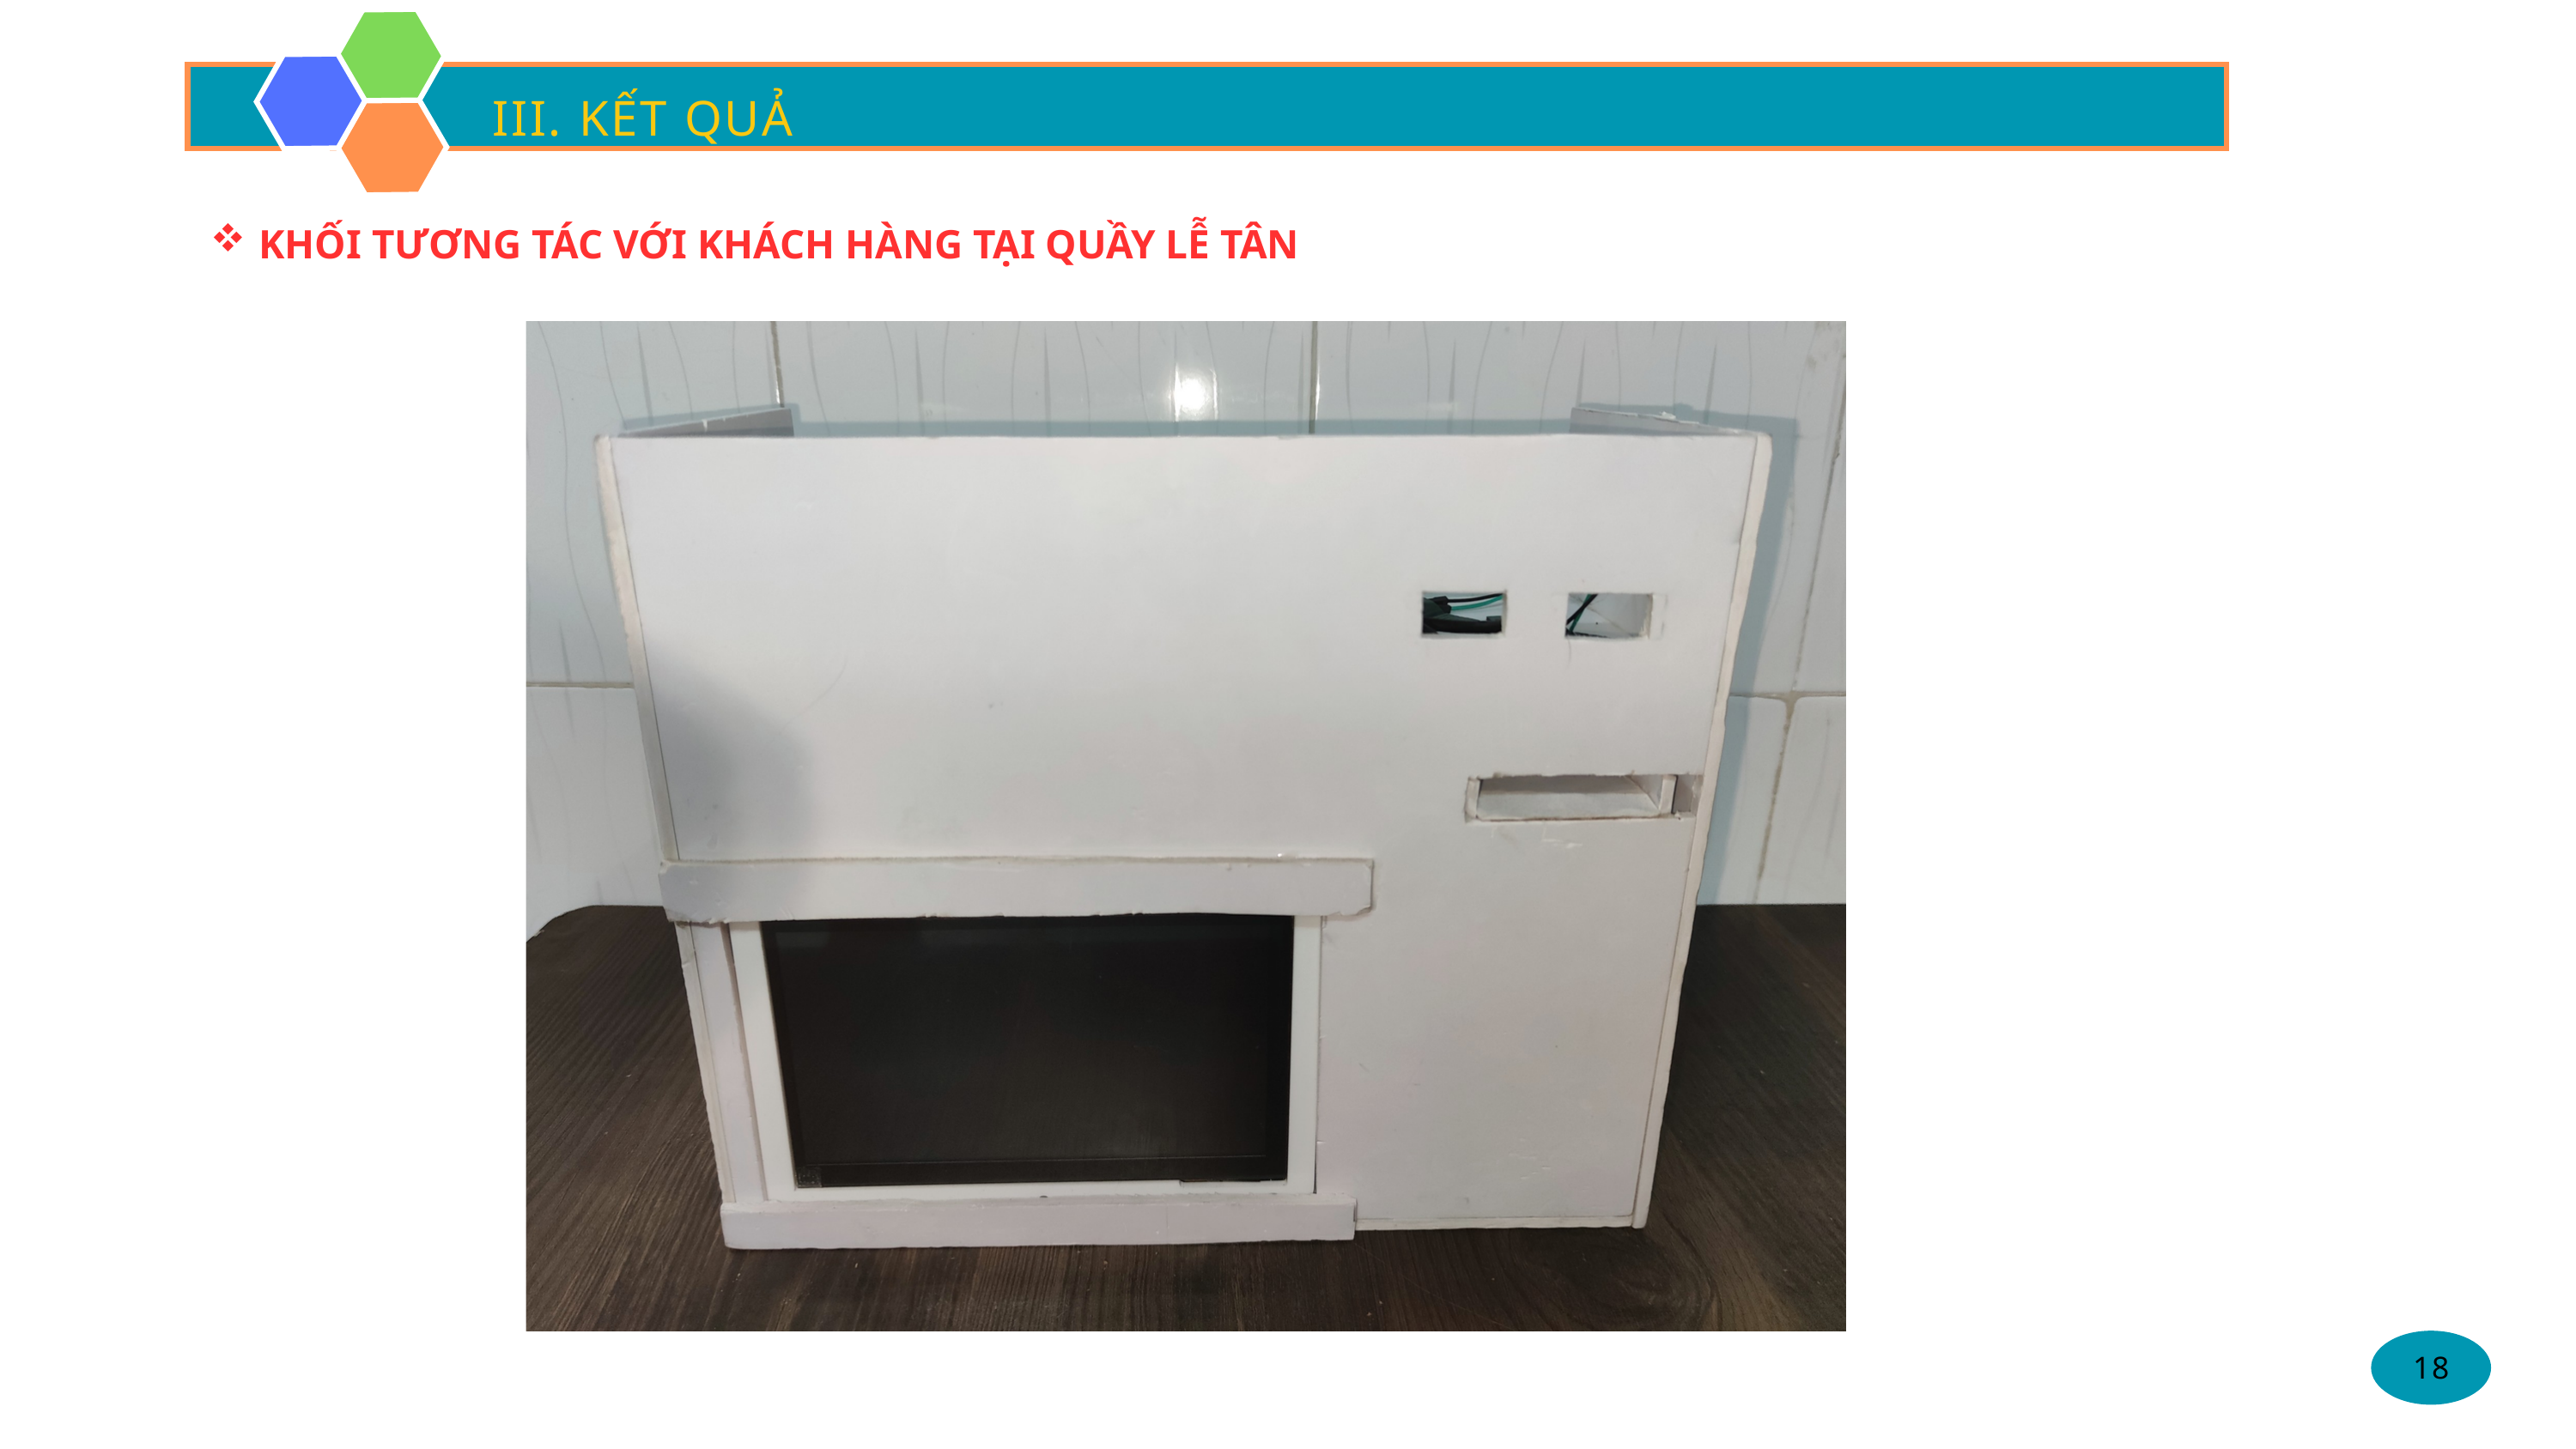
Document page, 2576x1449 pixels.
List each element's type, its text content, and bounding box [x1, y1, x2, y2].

text_box [526, 321, 1847, 1331]
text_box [345, 93, 440, 203]
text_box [343, 2, 438, 91]
text_box KHỐI TƯƠNG TÁC VỚI KHÁCH HÀNG TẠI QUẦY LỄ TÂN [210, 207, 1428, 267]
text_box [441, 64, 2227, 149]
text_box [187, 64, 258, 149]
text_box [2371, 1330, 2492, 1405]
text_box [263, 46, 358, 156]
